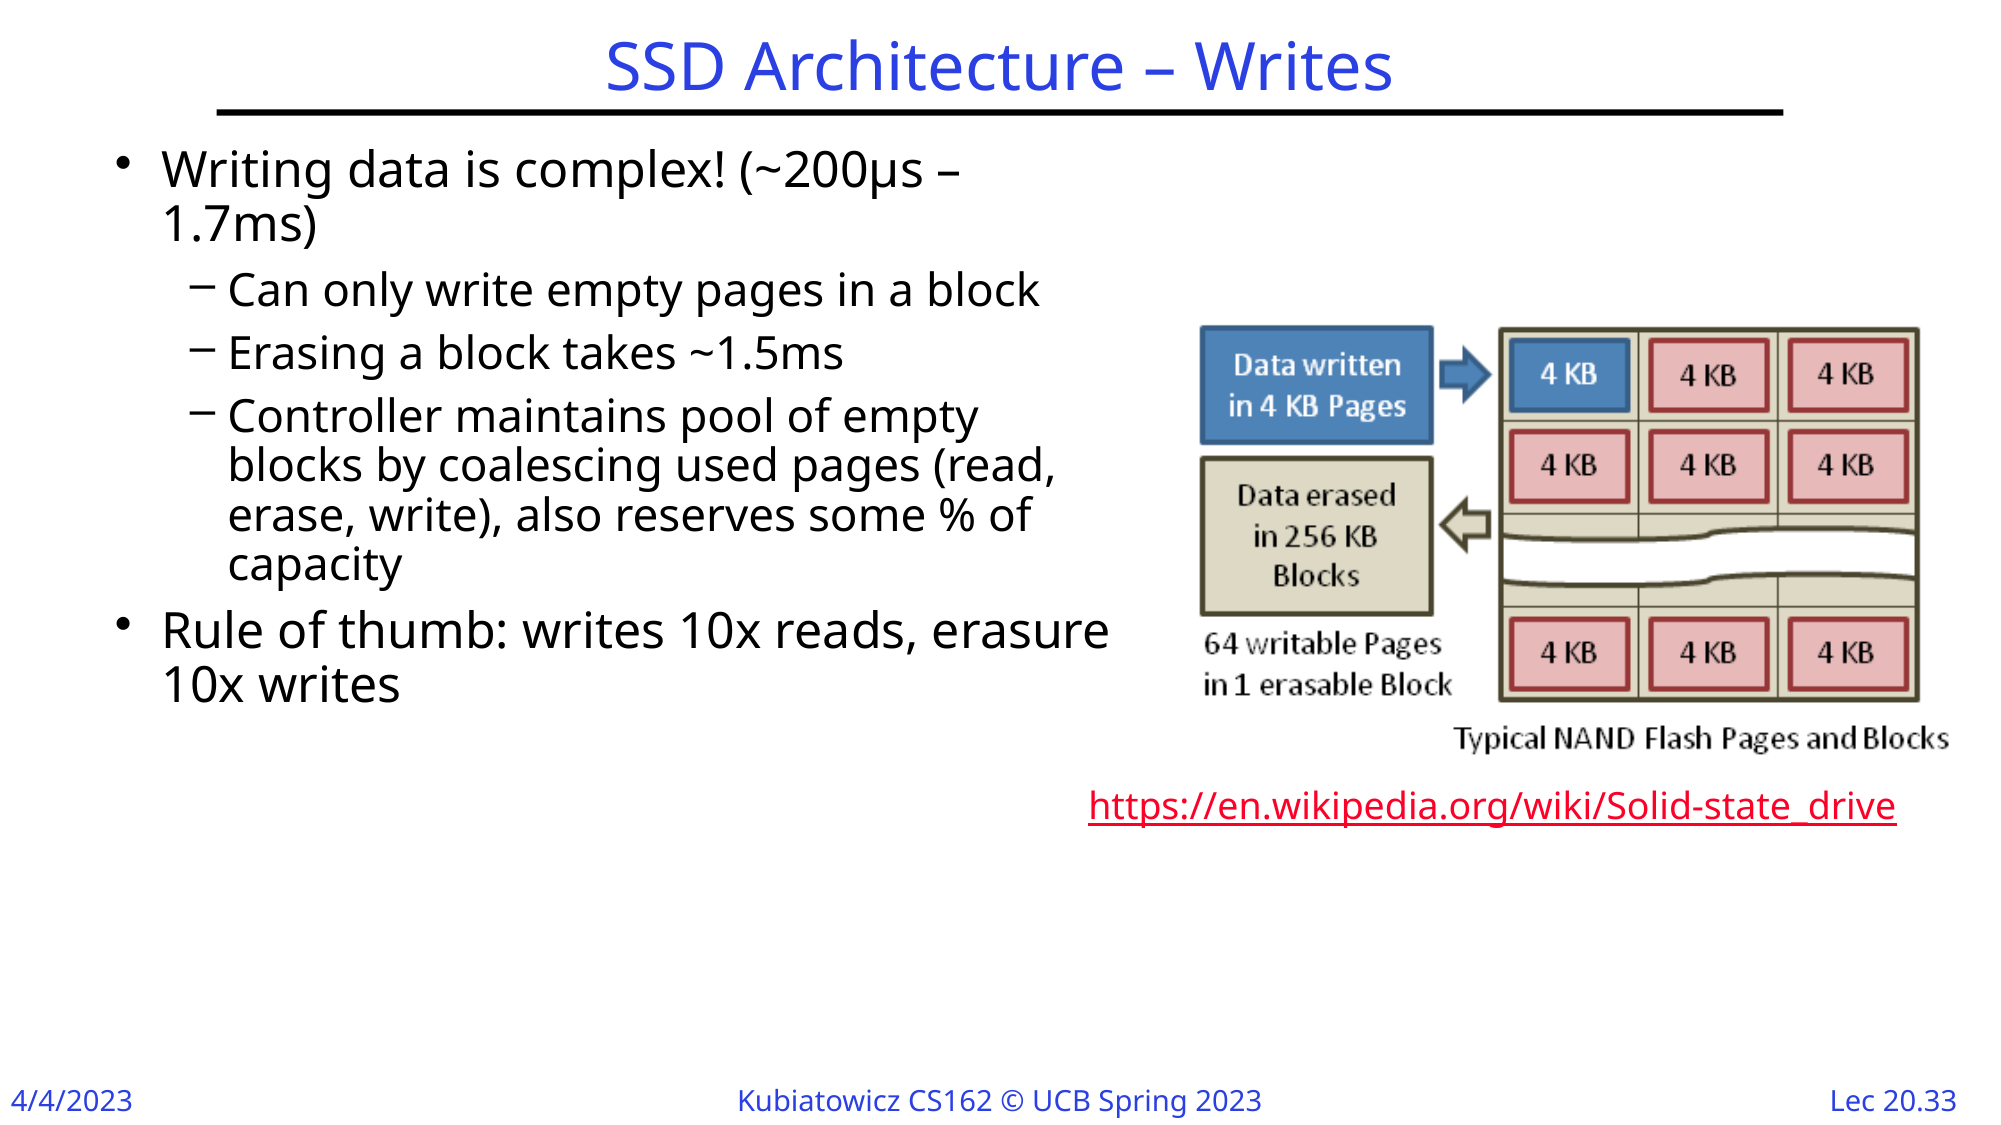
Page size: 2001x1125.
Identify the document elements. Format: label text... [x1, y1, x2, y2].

title SSD Architecture – Writes [216, 24, 1784, 113]
text_box https://en.wikipedia.org/wiki/Solid-state_drive [1073, 774, 1912, 841]
list Writing data is complex! (~200μs – 1.7ms) Can only write empty pages in a block Erasing a block takes ~1.5ms Controller maintains pool of empty blocks by coalescing used pages (read, erase, write), also reserves some % of capacity Rule of thumb: writes 10x reads, erasure 10x writes [99, 137, 1138, 988]
picture [1176, 306, 1965, 786]
